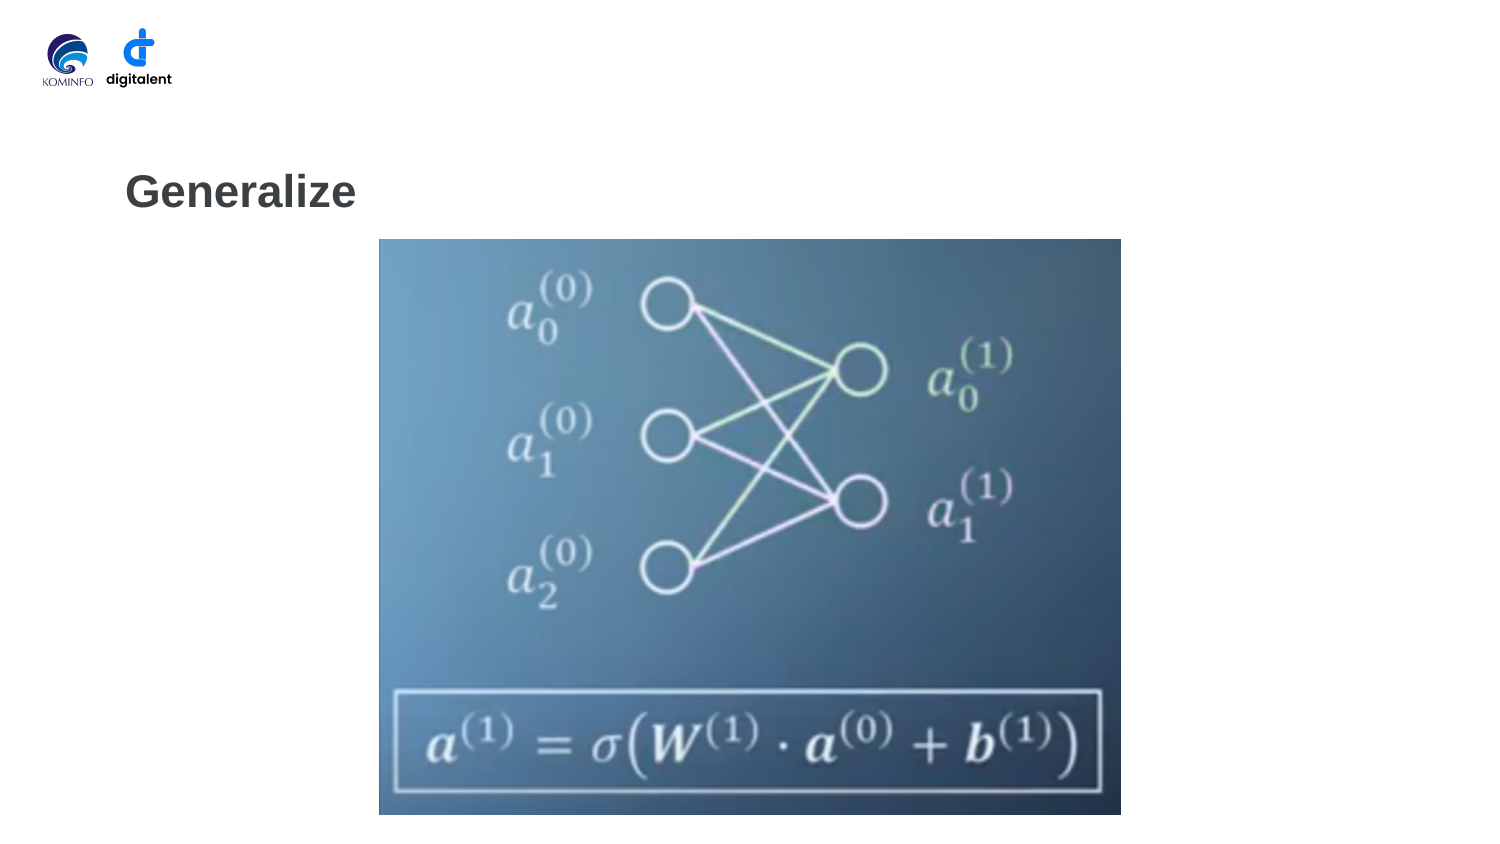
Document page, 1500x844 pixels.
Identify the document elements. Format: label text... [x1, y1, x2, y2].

picture [43, 0, 218, 140]
text_box Generalize [125, 161, 1214, 220]
picture [378, 239, 1122, 815]
